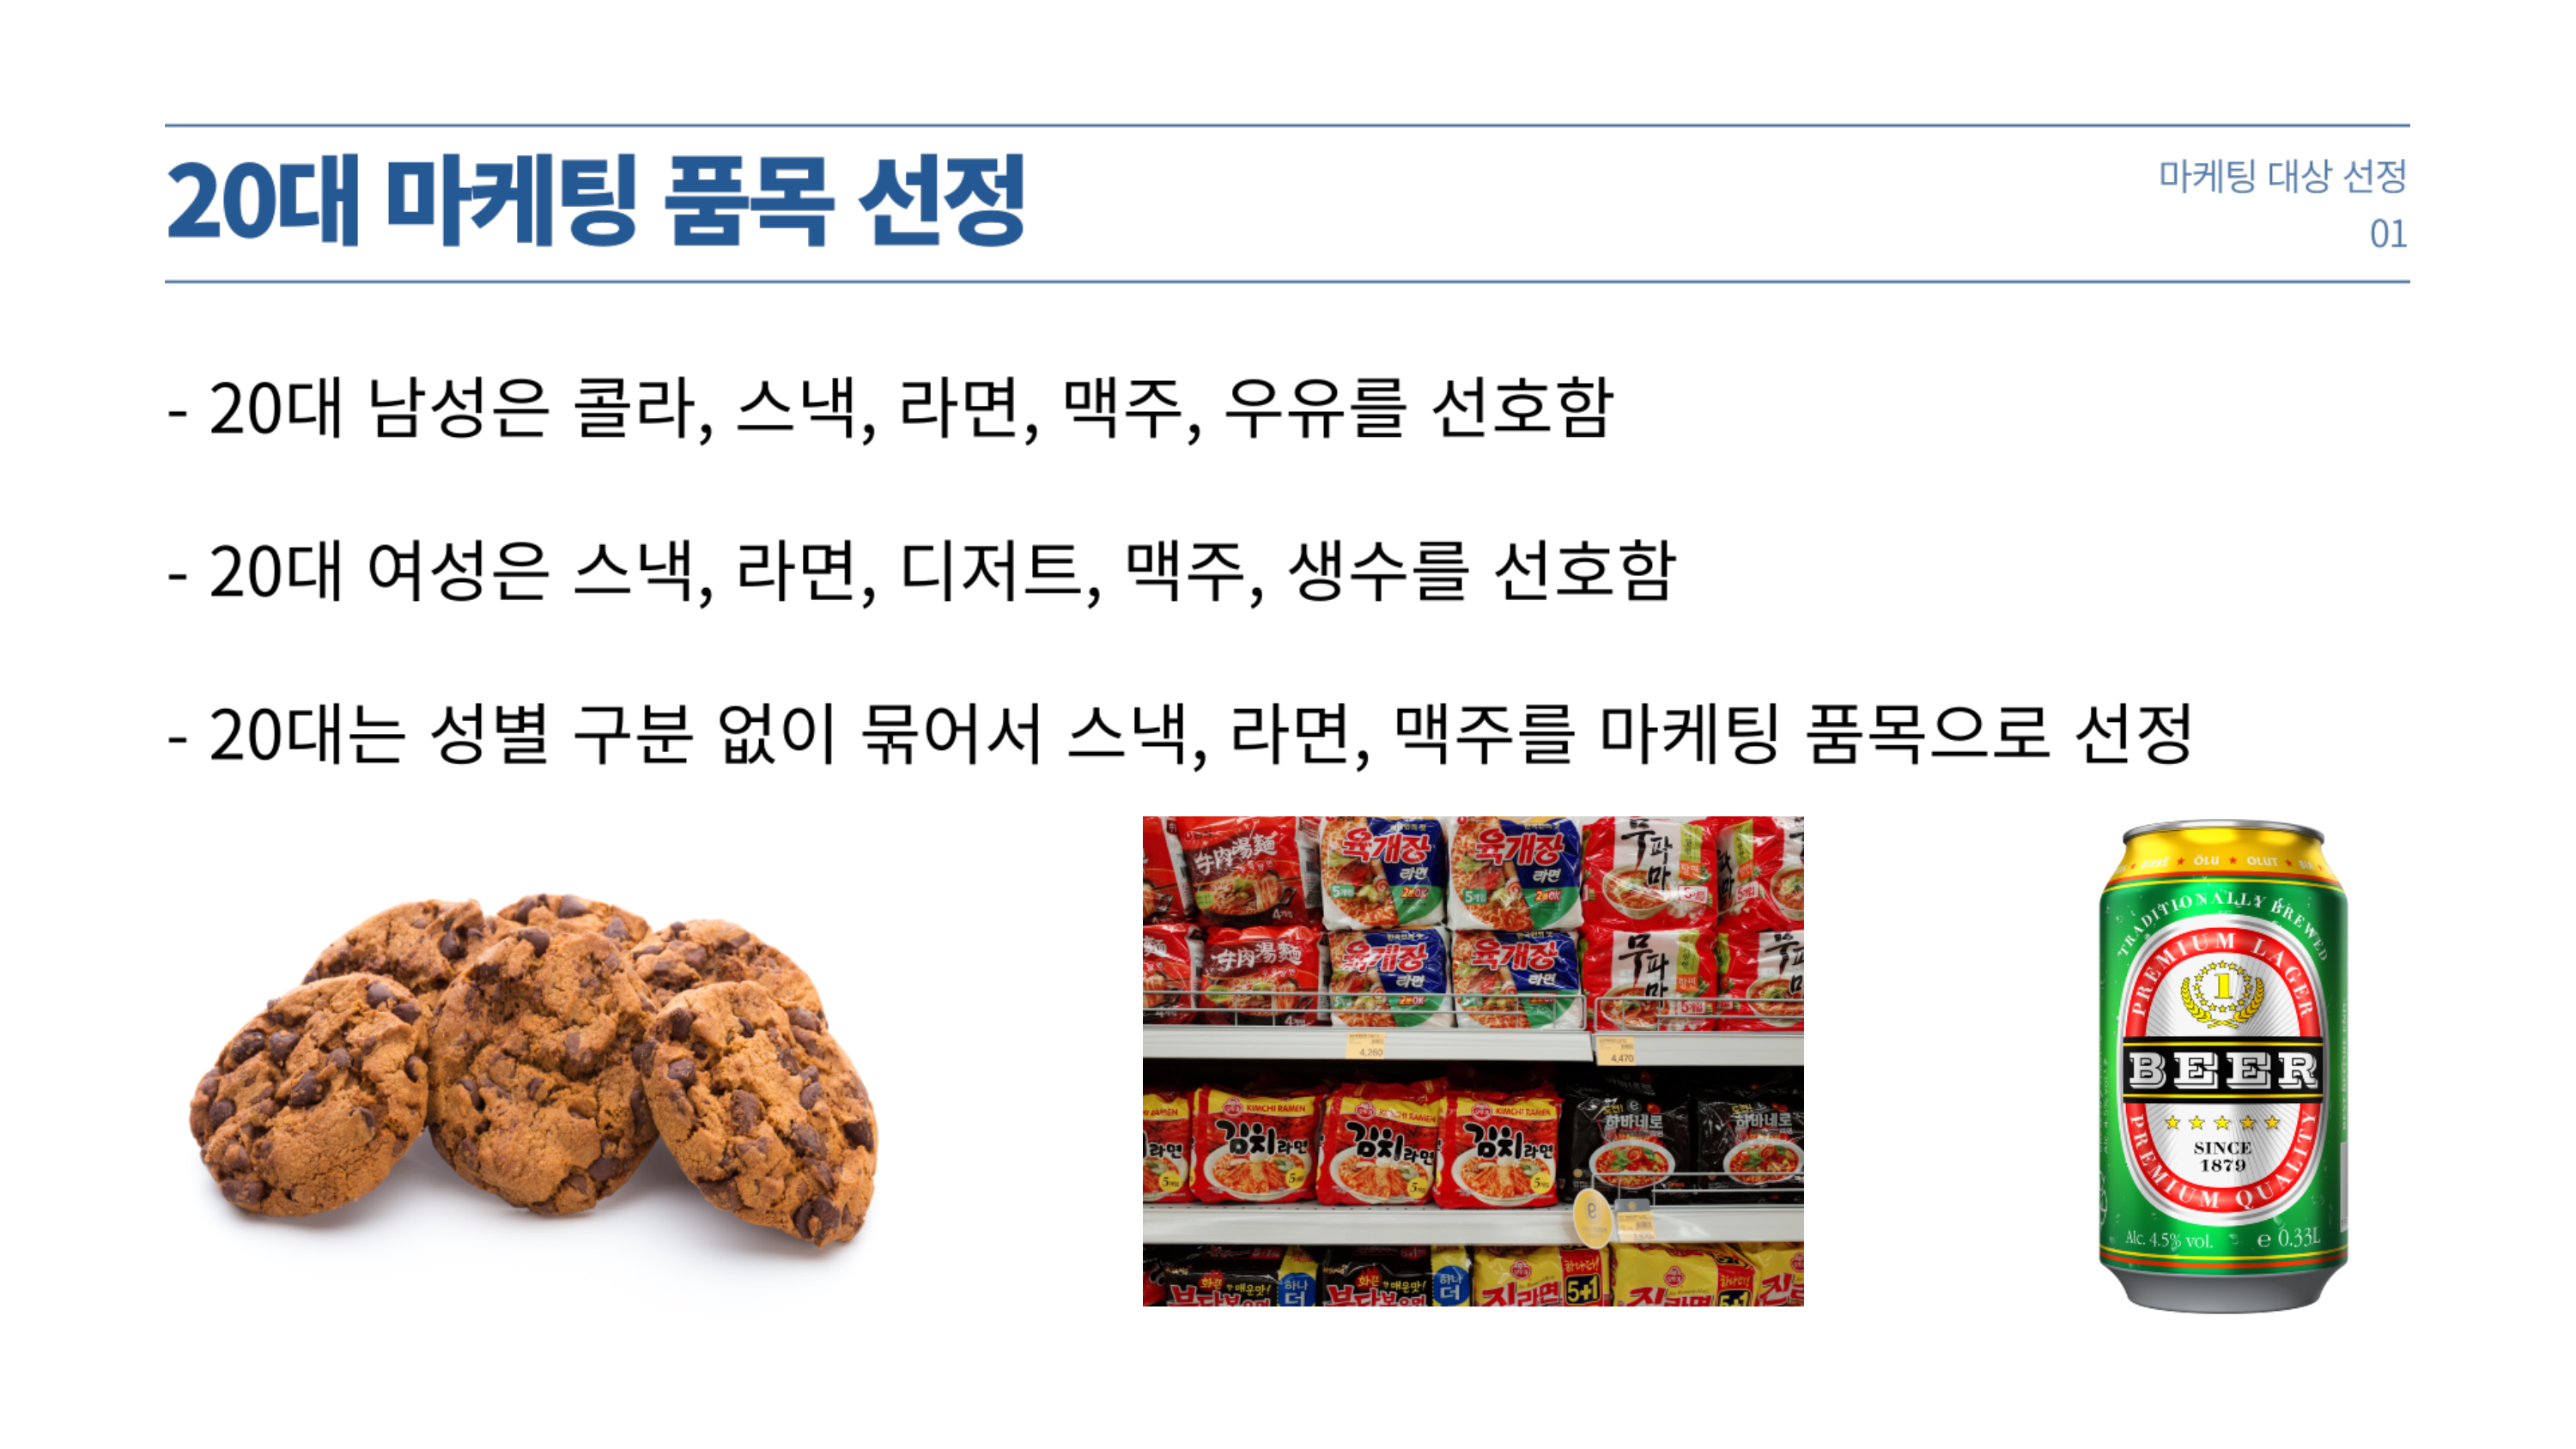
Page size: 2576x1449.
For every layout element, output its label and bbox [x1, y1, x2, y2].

picture [150, 114, 1071, 293]
picture [155, 346, 2221, 802]
text_box [165, 828, 905, 1408]
picture [2154, 143, 2426, 276]
text_box [165, 277, 2410, 287]
text_box [165, 121, 2410, 130]
text_box [1142, 816, 1805, 1307]
text_box [2038, 797, 2410, 1338]
